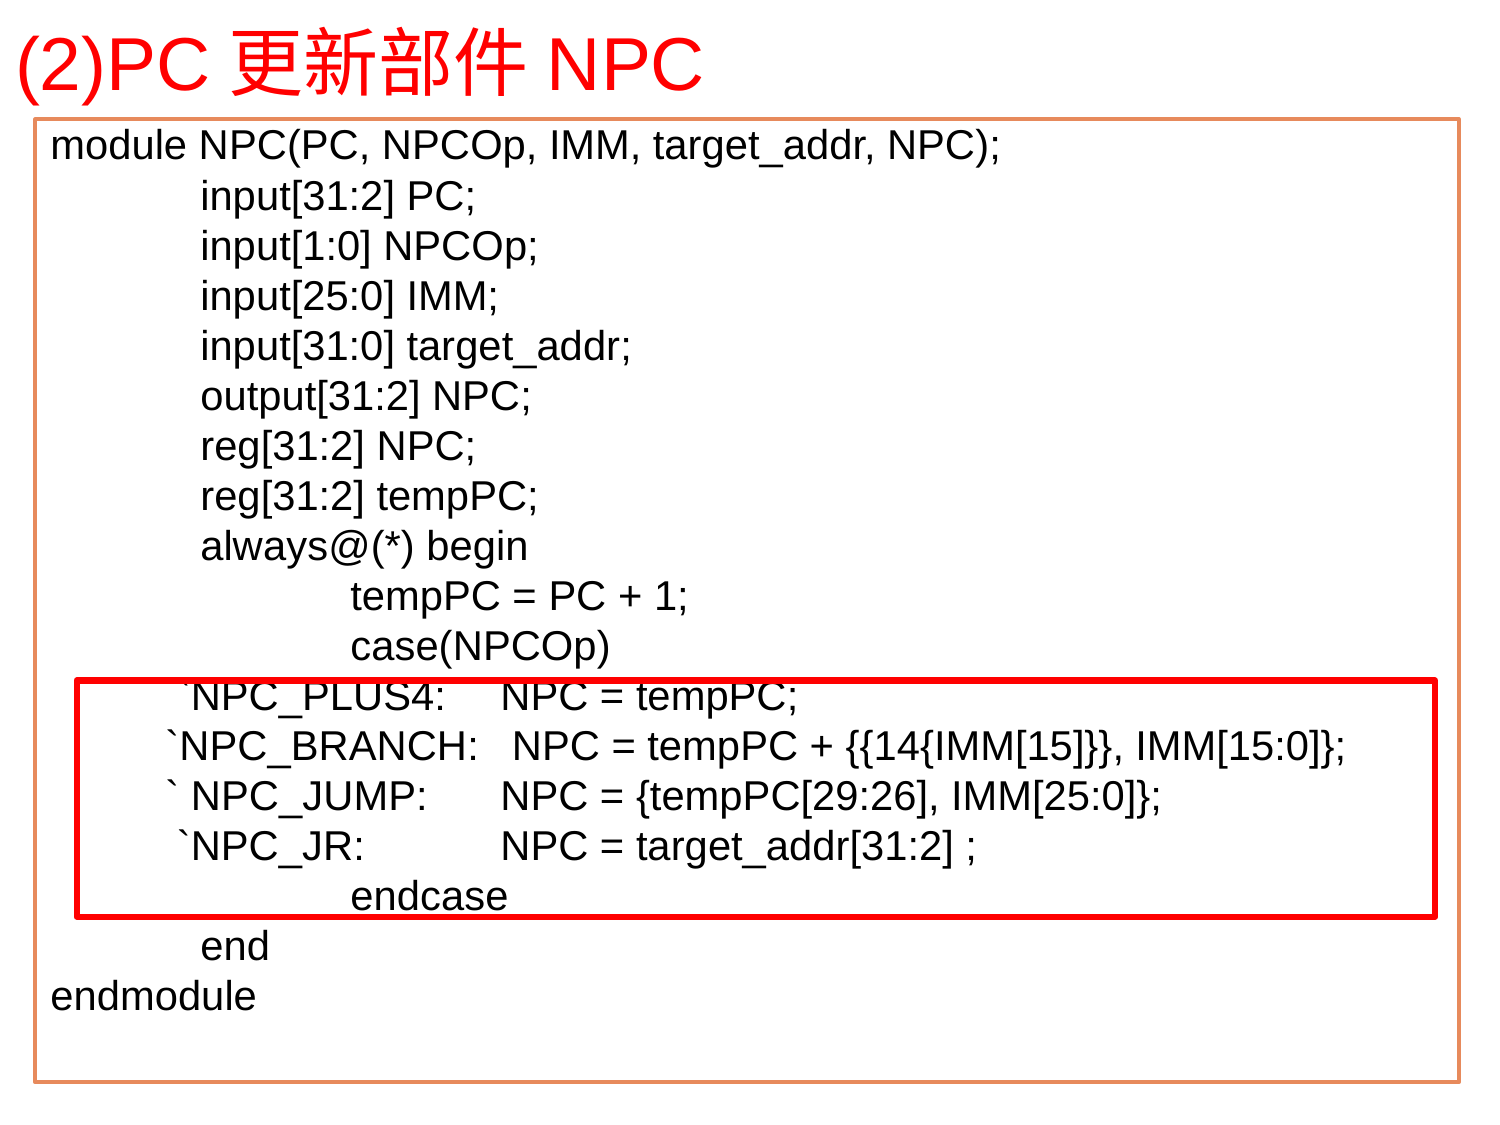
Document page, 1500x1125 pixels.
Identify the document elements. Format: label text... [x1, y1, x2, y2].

title (2)PC更新部件NPC [0, 0, 1282, 121]
text_box [75, 678, 1437, 919]
list module NPC(PC, NPCOp, IMM, target_addr, NPC); input[31:2] PC; input[1:0] NPCOp; input[25:0] IMM; input[31:0] target_addr; output[31:2] NPC; reg[31:2] NPC; reg[31:2] tempPC; always@(*) begin tempPC = PC + 1; case(NPCOp) `NPC_PLUS4: NPC = tempPC; `NPC_BRANCH: NPC = tempPC + {{14{IMM[15]}}, IMM[15:0]}; ` NPC_JUMP: NPC = {tempPC[29:26], IMM[25:0]}; `NPC_JR: NPC = target_addr[31:2] ; endcase end endmodule [33, 117, 1461, 1084]
